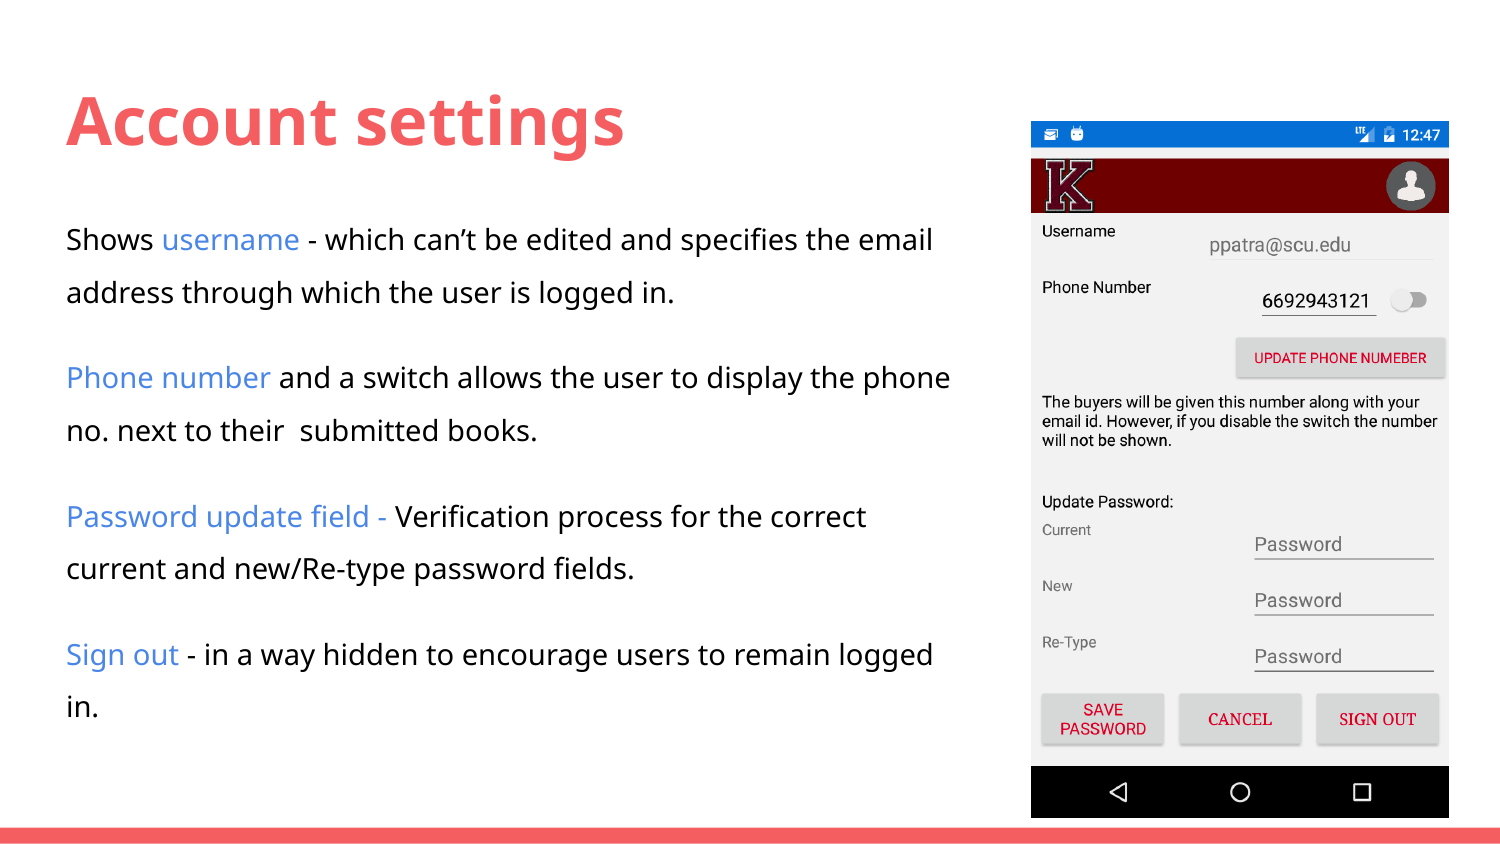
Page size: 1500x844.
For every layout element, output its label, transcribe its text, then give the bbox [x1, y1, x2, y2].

list Shows username - which can’t be edited and specifies the email address through which the user is logged in. Phone number and a switch allows the user to display the phone no. next to their submitted books. Password update field - Verification process for the correct current and new/Re-type password fields. Sign out - in a way hidden to encourage users to remain logged in. [51, 189, 978, 750]
title Account settings [51, 64, 1449, 167]
picture [1031, 121, 1450, 818]
